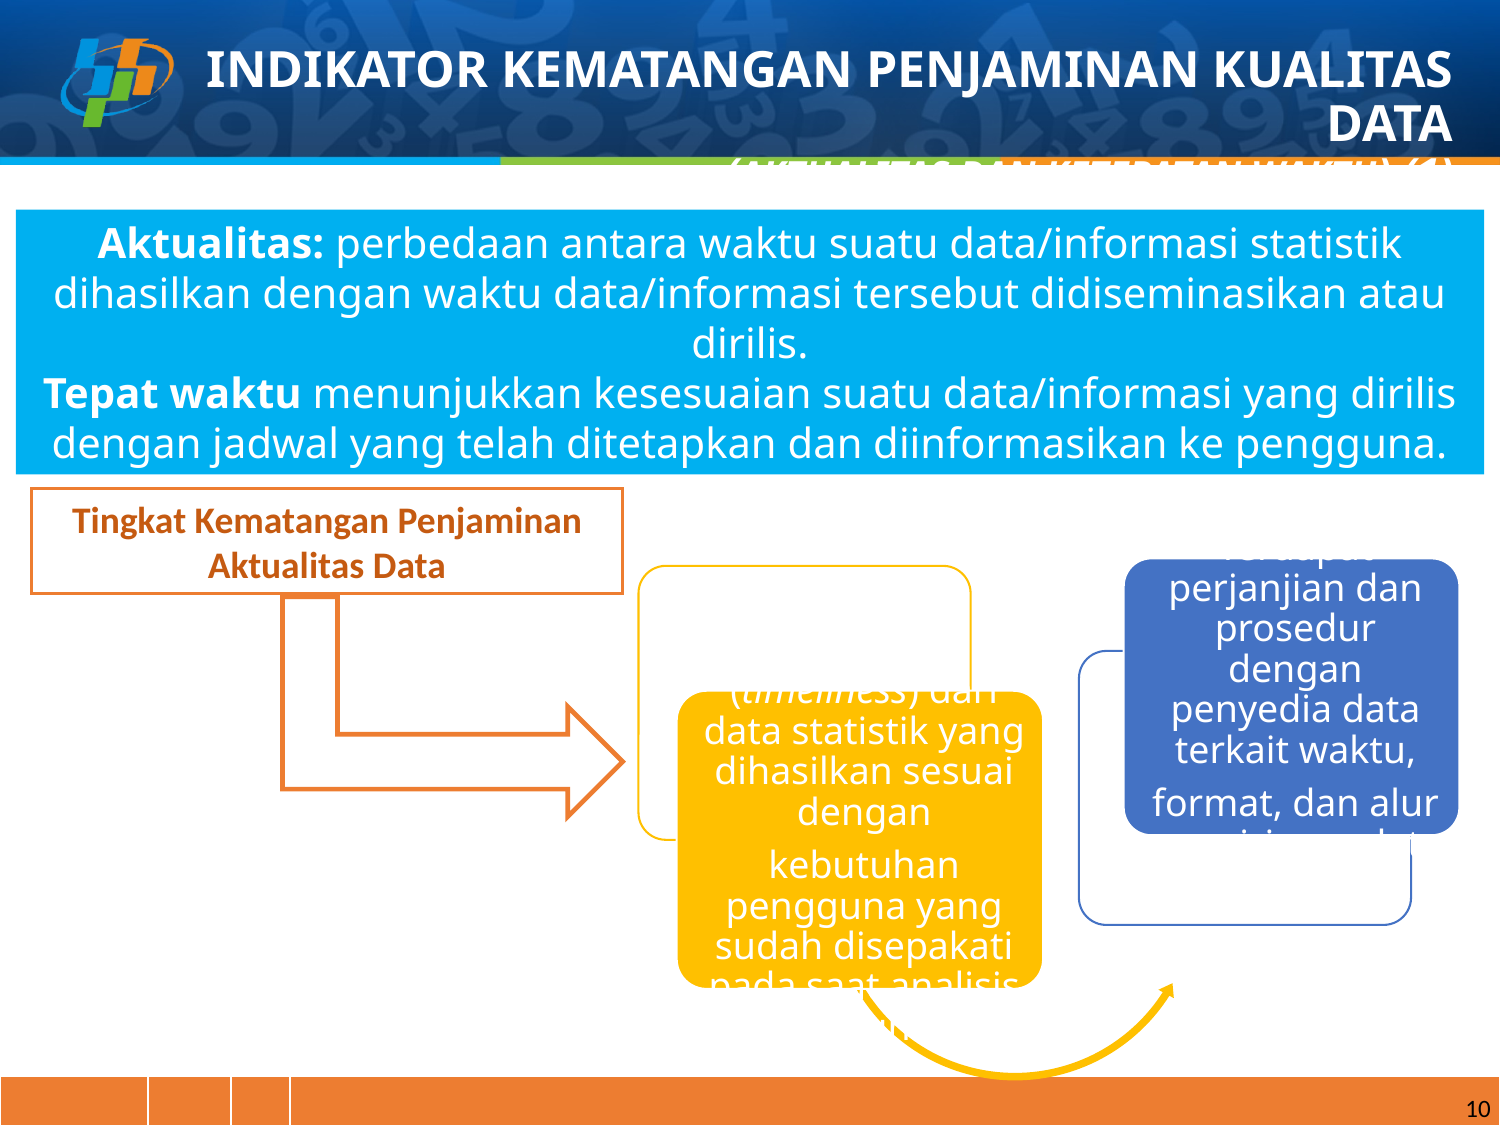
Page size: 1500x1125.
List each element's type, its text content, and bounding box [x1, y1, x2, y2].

slide_number 10 [1156, 1077, 1500, 1125]
picture [0, 0, 1500, 165]
table_header [291, 1077, 1156, 1125]
table_header [232, 1077, 289, 1125]
text_box Aktualitas: perbedaan antara waktu suatu data/informasi statistik dihasilkan dengan waktu data/informasi tersebut didiseminasikan atau dirilis. Tepat waktu menunjukkan kesesuaian suatu data/informasi yang dirilis dengan jadwal yang telah ditetapkan dan diinformasikan ke pengguna. [15, 209, 1485, 475]
table_header [149, 1077, 230, 1125]
table_header [1, 1077, 147, 1125]
text_box [281, 595, 625, 820]
text_box Tingkat Kematangan Penjaminan Aktualitas Data [31, 488, 624, 595]
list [638, 423, 1469, 1073]
text_box INDIKATOR KEMATANGAN PENJAMINAN KUALITAS DATA (AKTUALITAS DAN KETEPATAN WAKTU) (1) [168, 37, 1469, 130]
